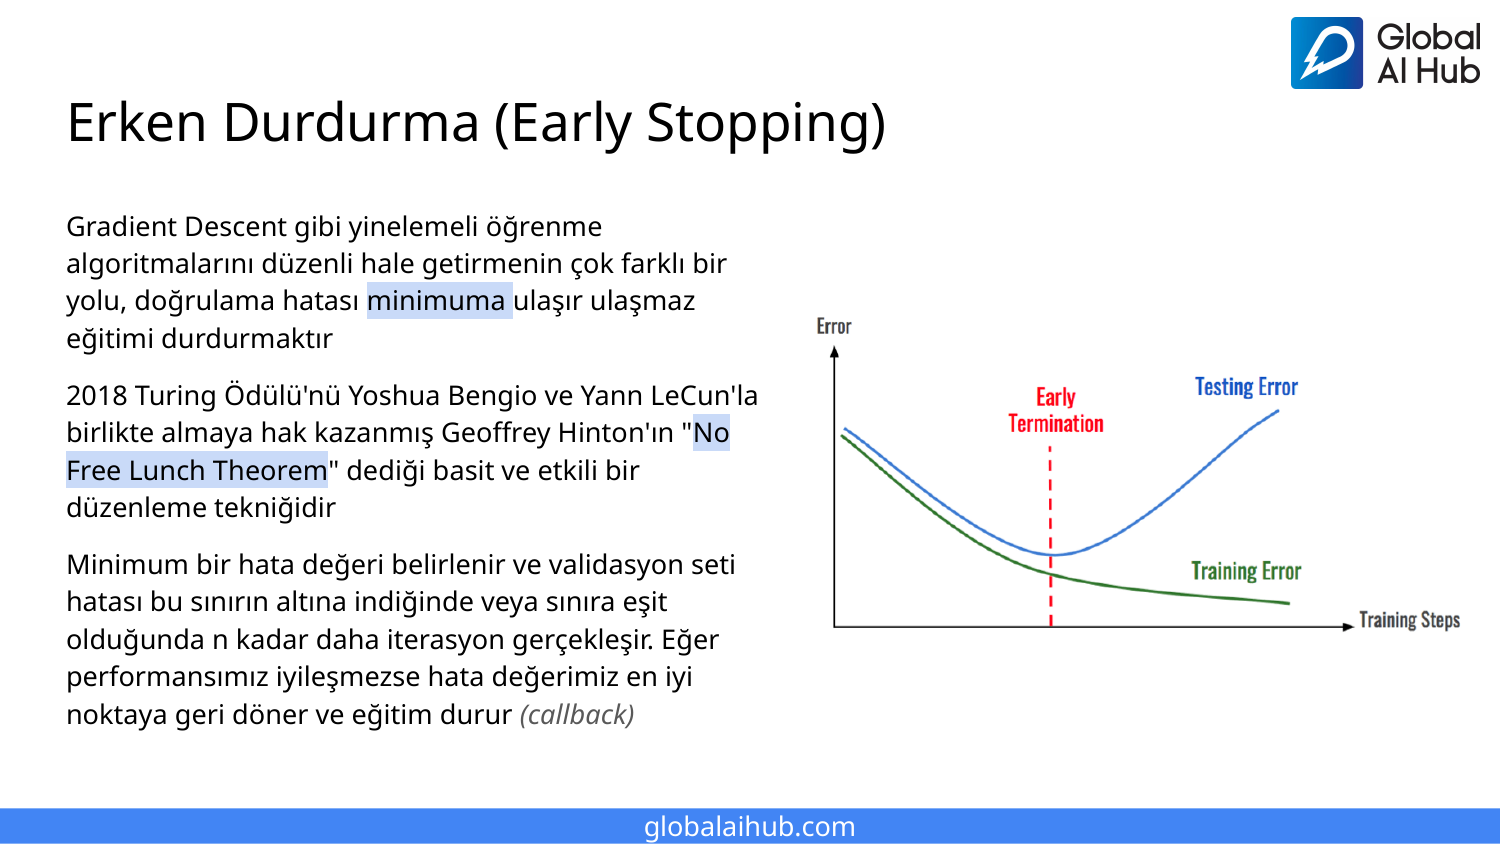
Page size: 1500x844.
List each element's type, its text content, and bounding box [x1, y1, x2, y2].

picture [796, 308, 1464, 642]
picture [1295, 17, 1480, 89]
list Gradient Descent gibi yinelemeli öğrenme algoritmalarını düzenli hale getirmenin çok farklı bir yolu, doğrulama hatası minimuma ulaşır ulaşmaz eğitimi durdurmaktır 2018 Turing Ödülü'nü Yoshua Bengio ve Yann LeCun'la birlikte almaya hak kazanmış Geoffrey Hinton'ın "No Free Lunch Theorem" dediği basit ve etkili bir düzenleme tekniğidir Minimum bir hata değeri belirlenir ve validasyon seti hatası bu sınırın altına indiğinde veya sınıra eşit olduğunda n kadar daha iterasyon gerçekleşir. Eğer performansımız iyileşmezse hata değerimiz en iyi noktaya geri döner ve eğitim durur (callback) [51, 189, 798, 750]
title Erken Durdurma (Early Stopping) [51, 72, 1449, 167]
